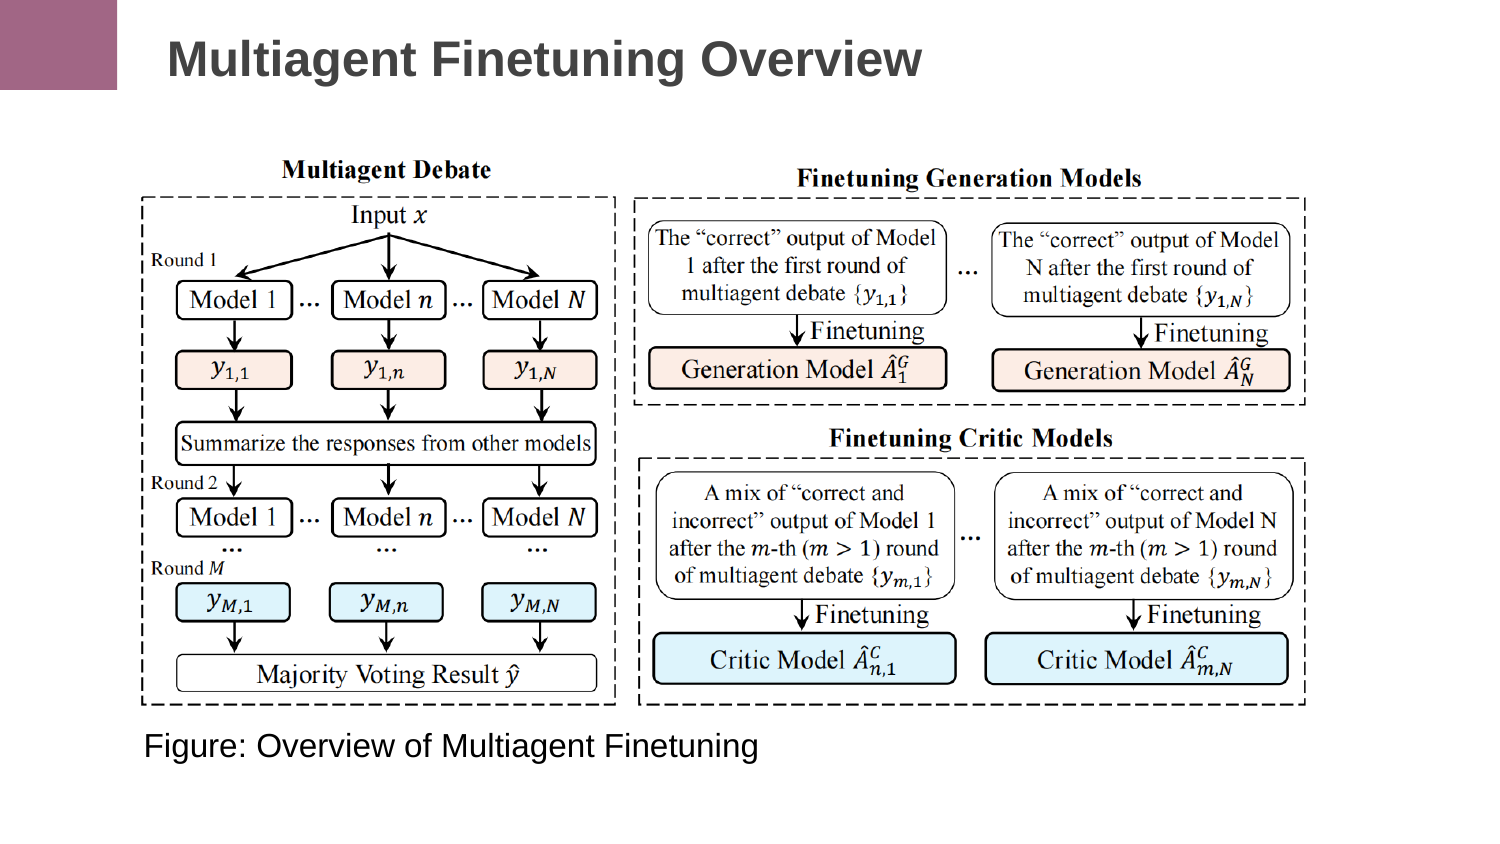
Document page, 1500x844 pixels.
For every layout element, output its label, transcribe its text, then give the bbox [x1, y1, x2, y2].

text_box Multiagent Finetuning Overview [152, 19, 939, 95]
text_box [0, 0, 118, 90]
picture [88, 115, 1384, 729]
text_box Figure: Overview of Multiagent Finetuning [128, 738, 963, 772]
